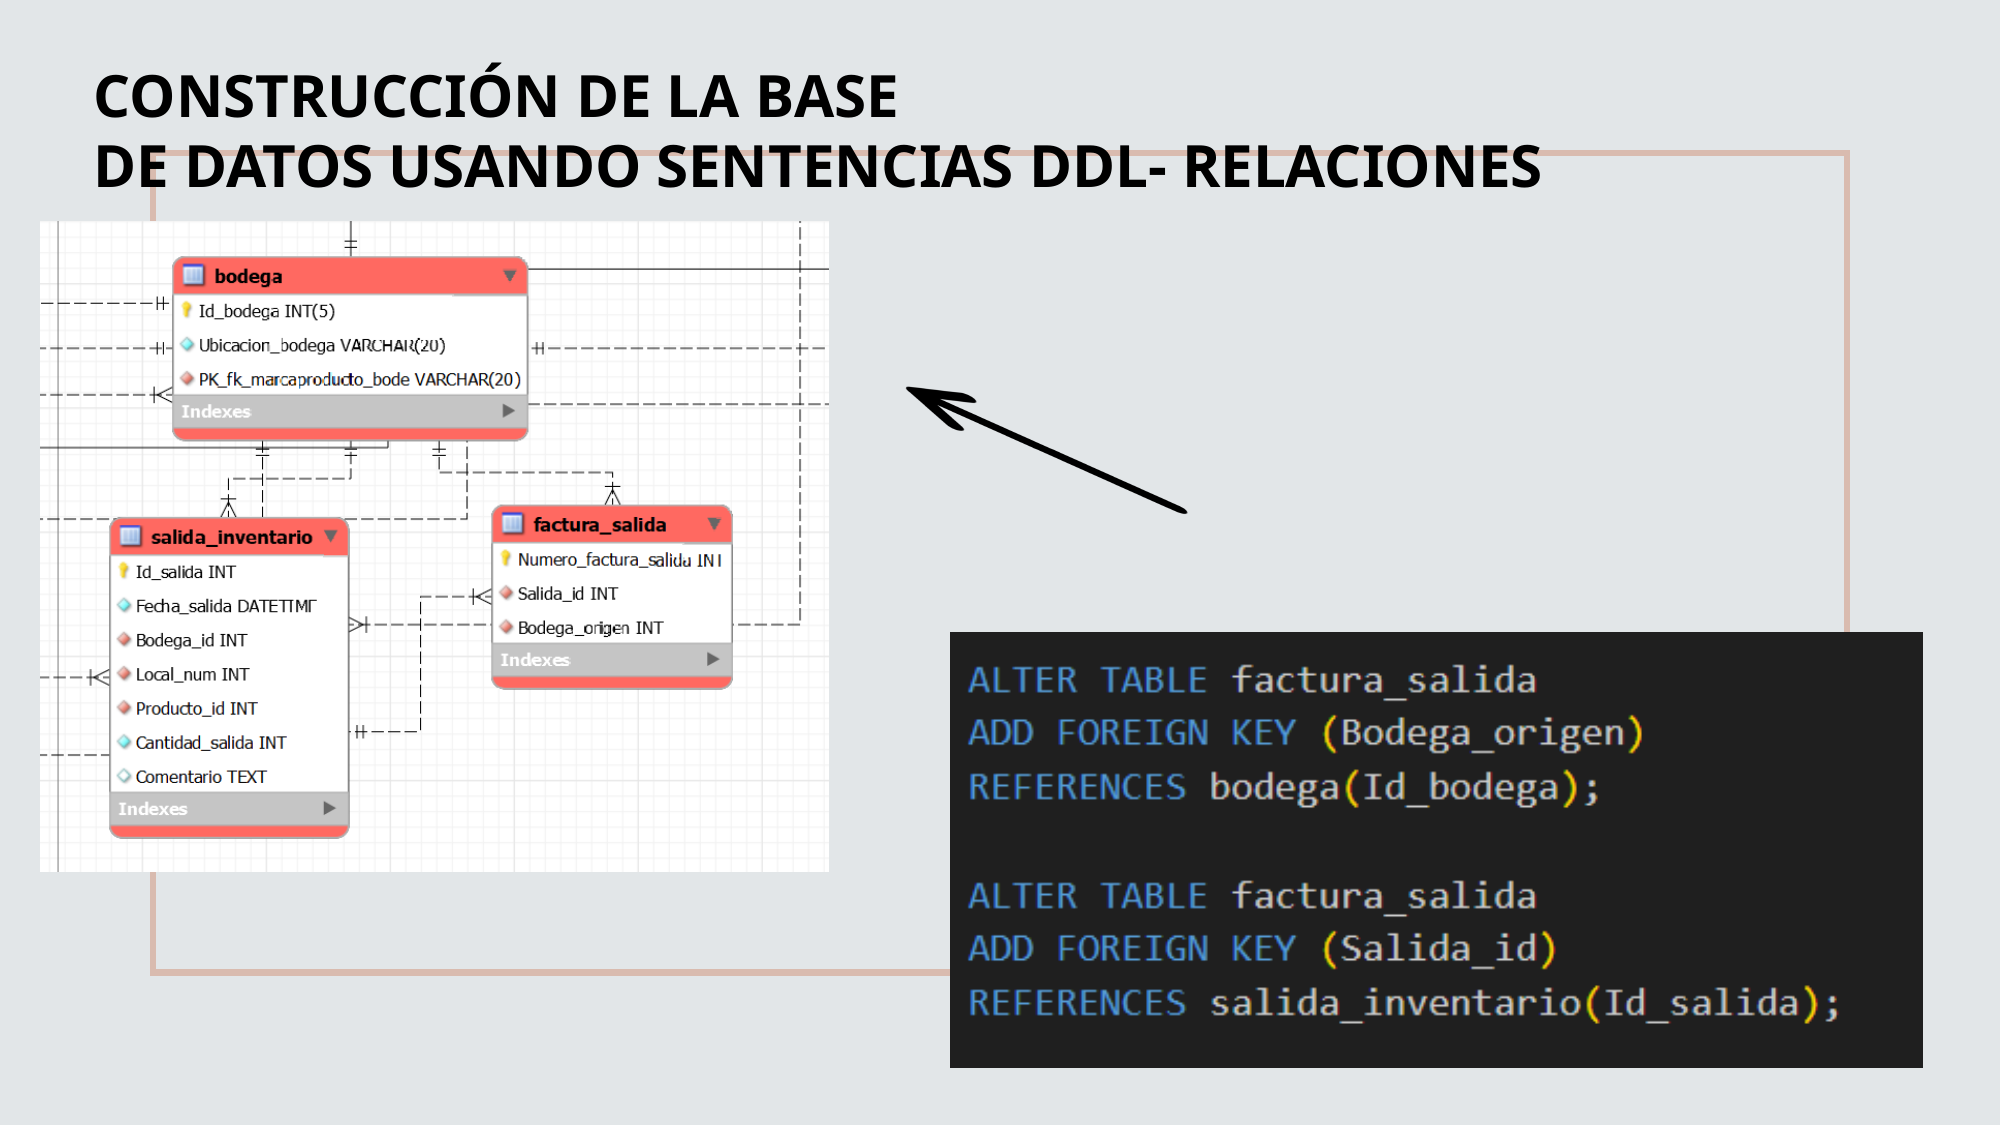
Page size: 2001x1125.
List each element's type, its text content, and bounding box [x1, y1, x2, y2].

picture [950, 632, 1923, 1068]
text_box CONSTRUCCIÓN DE LA BASE DE DATOS USANDO SENTENCIAS DDL- RELACIONES [79, 51, 1946, 207]
picture [873, 335, 1220, 565]
picture [40, 221, 829, 872]
